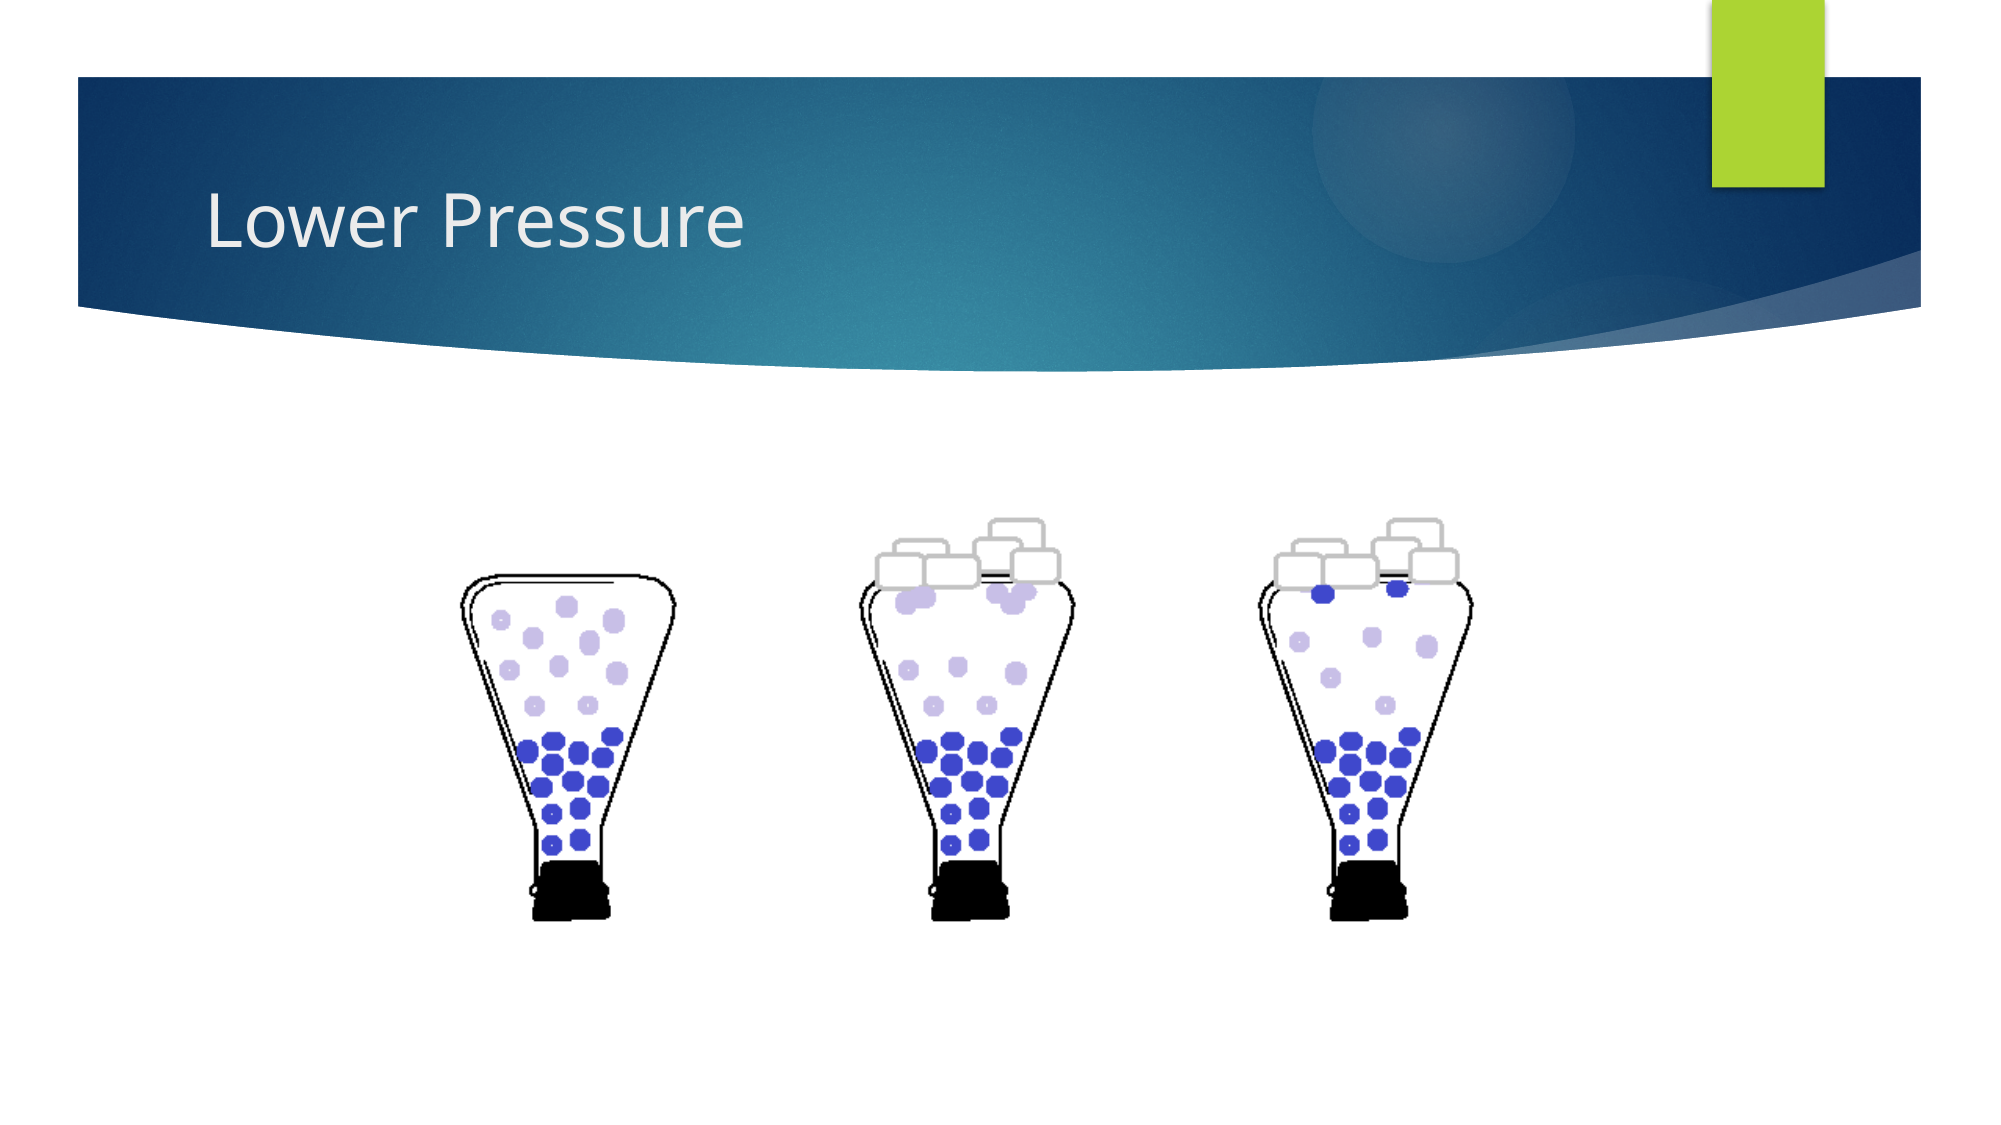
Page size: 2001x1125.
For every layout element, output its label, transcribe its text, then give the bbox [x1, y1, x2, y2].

picture [404, 471, 749, 1018]
picture [803, 471, 1148, 1018]
title Lower Pressure [189, 159, 1627, 276]
picture [1201, 471, 1546, 1018]
